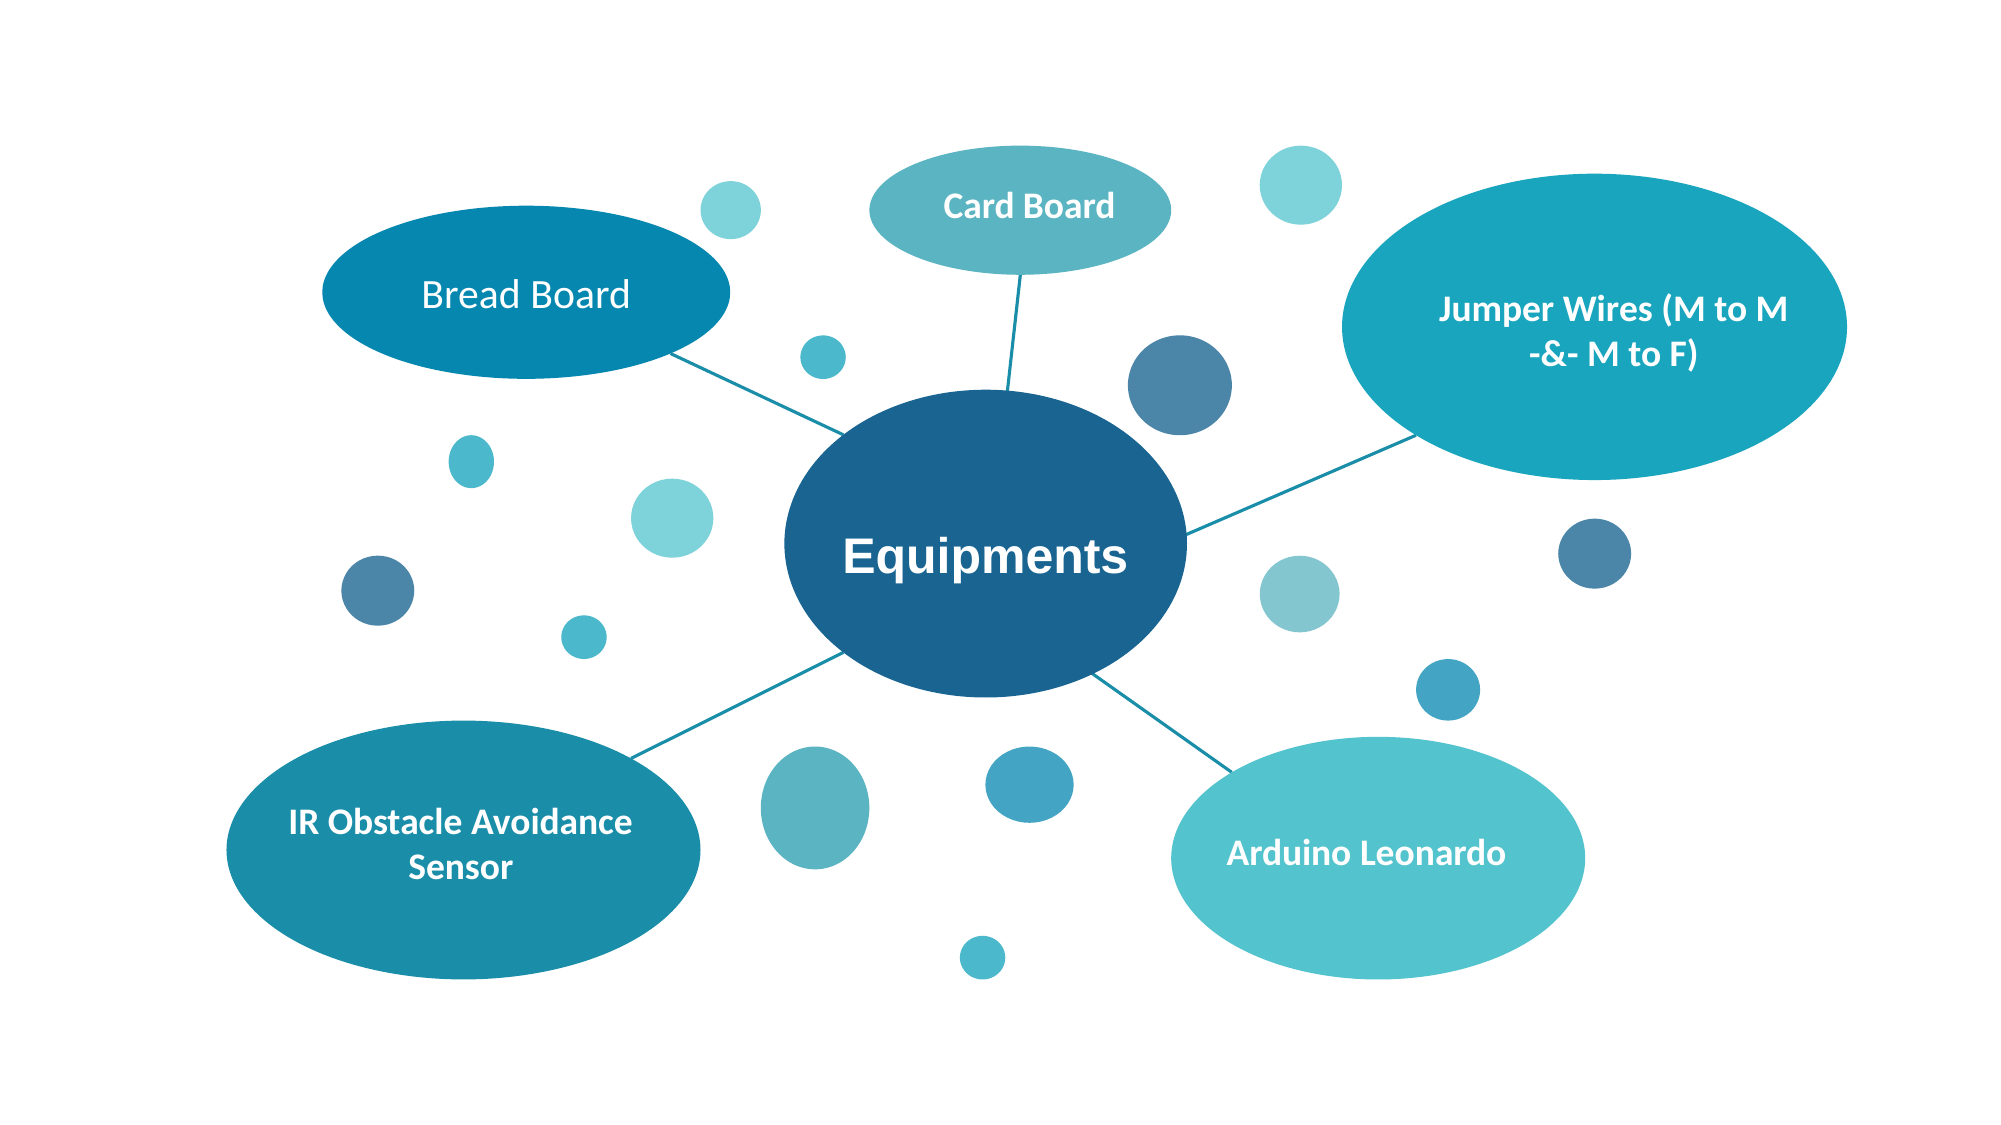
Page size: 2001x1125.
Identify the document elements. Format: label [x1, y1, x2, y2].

text_box [226, 145, 1848, 980]
